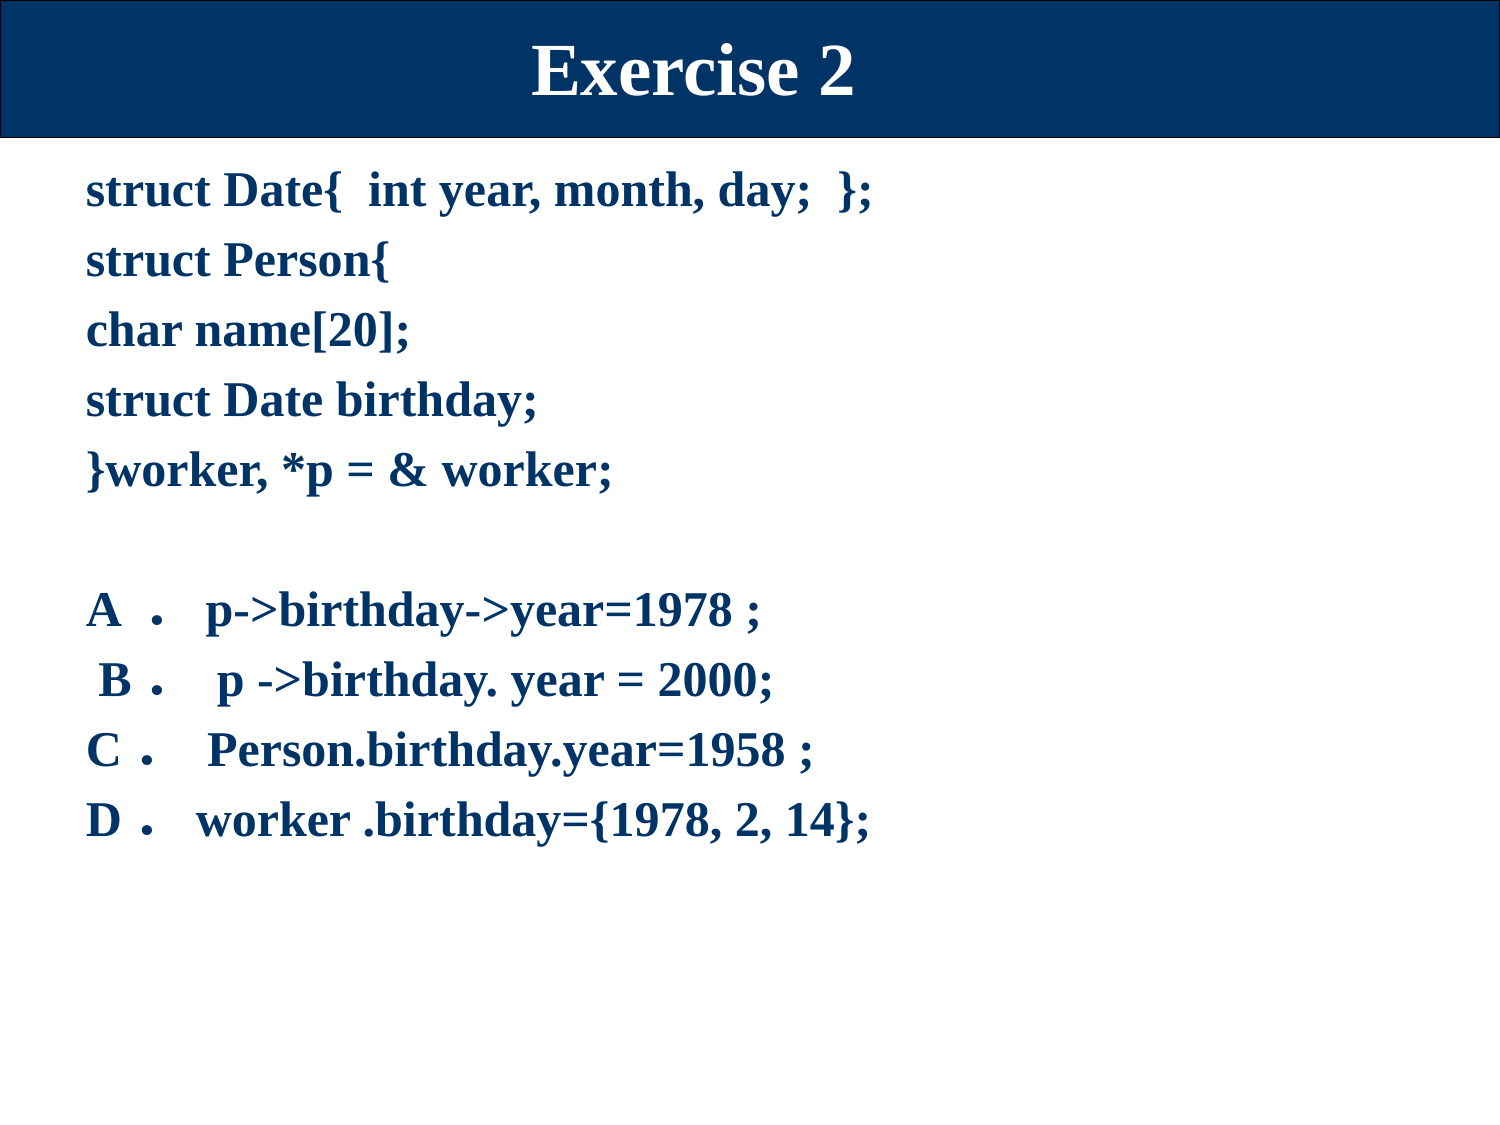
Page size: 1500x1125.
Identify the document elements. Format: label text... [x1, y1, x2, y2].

text_box Exercise 2 [37, 12, 1350, 125]
list struct Date{ int year, month, day; }; struct Person{ char name[20]; struct Date birthday; }worker, *p = & worker; A ．p->birthday->year=1978 ; B． p ->birthday. year = 2000; C． Person.birthday.year=1958 ; D．worker .birthday={1978, 2, 14}; [70, 148, 1500, 1106]
